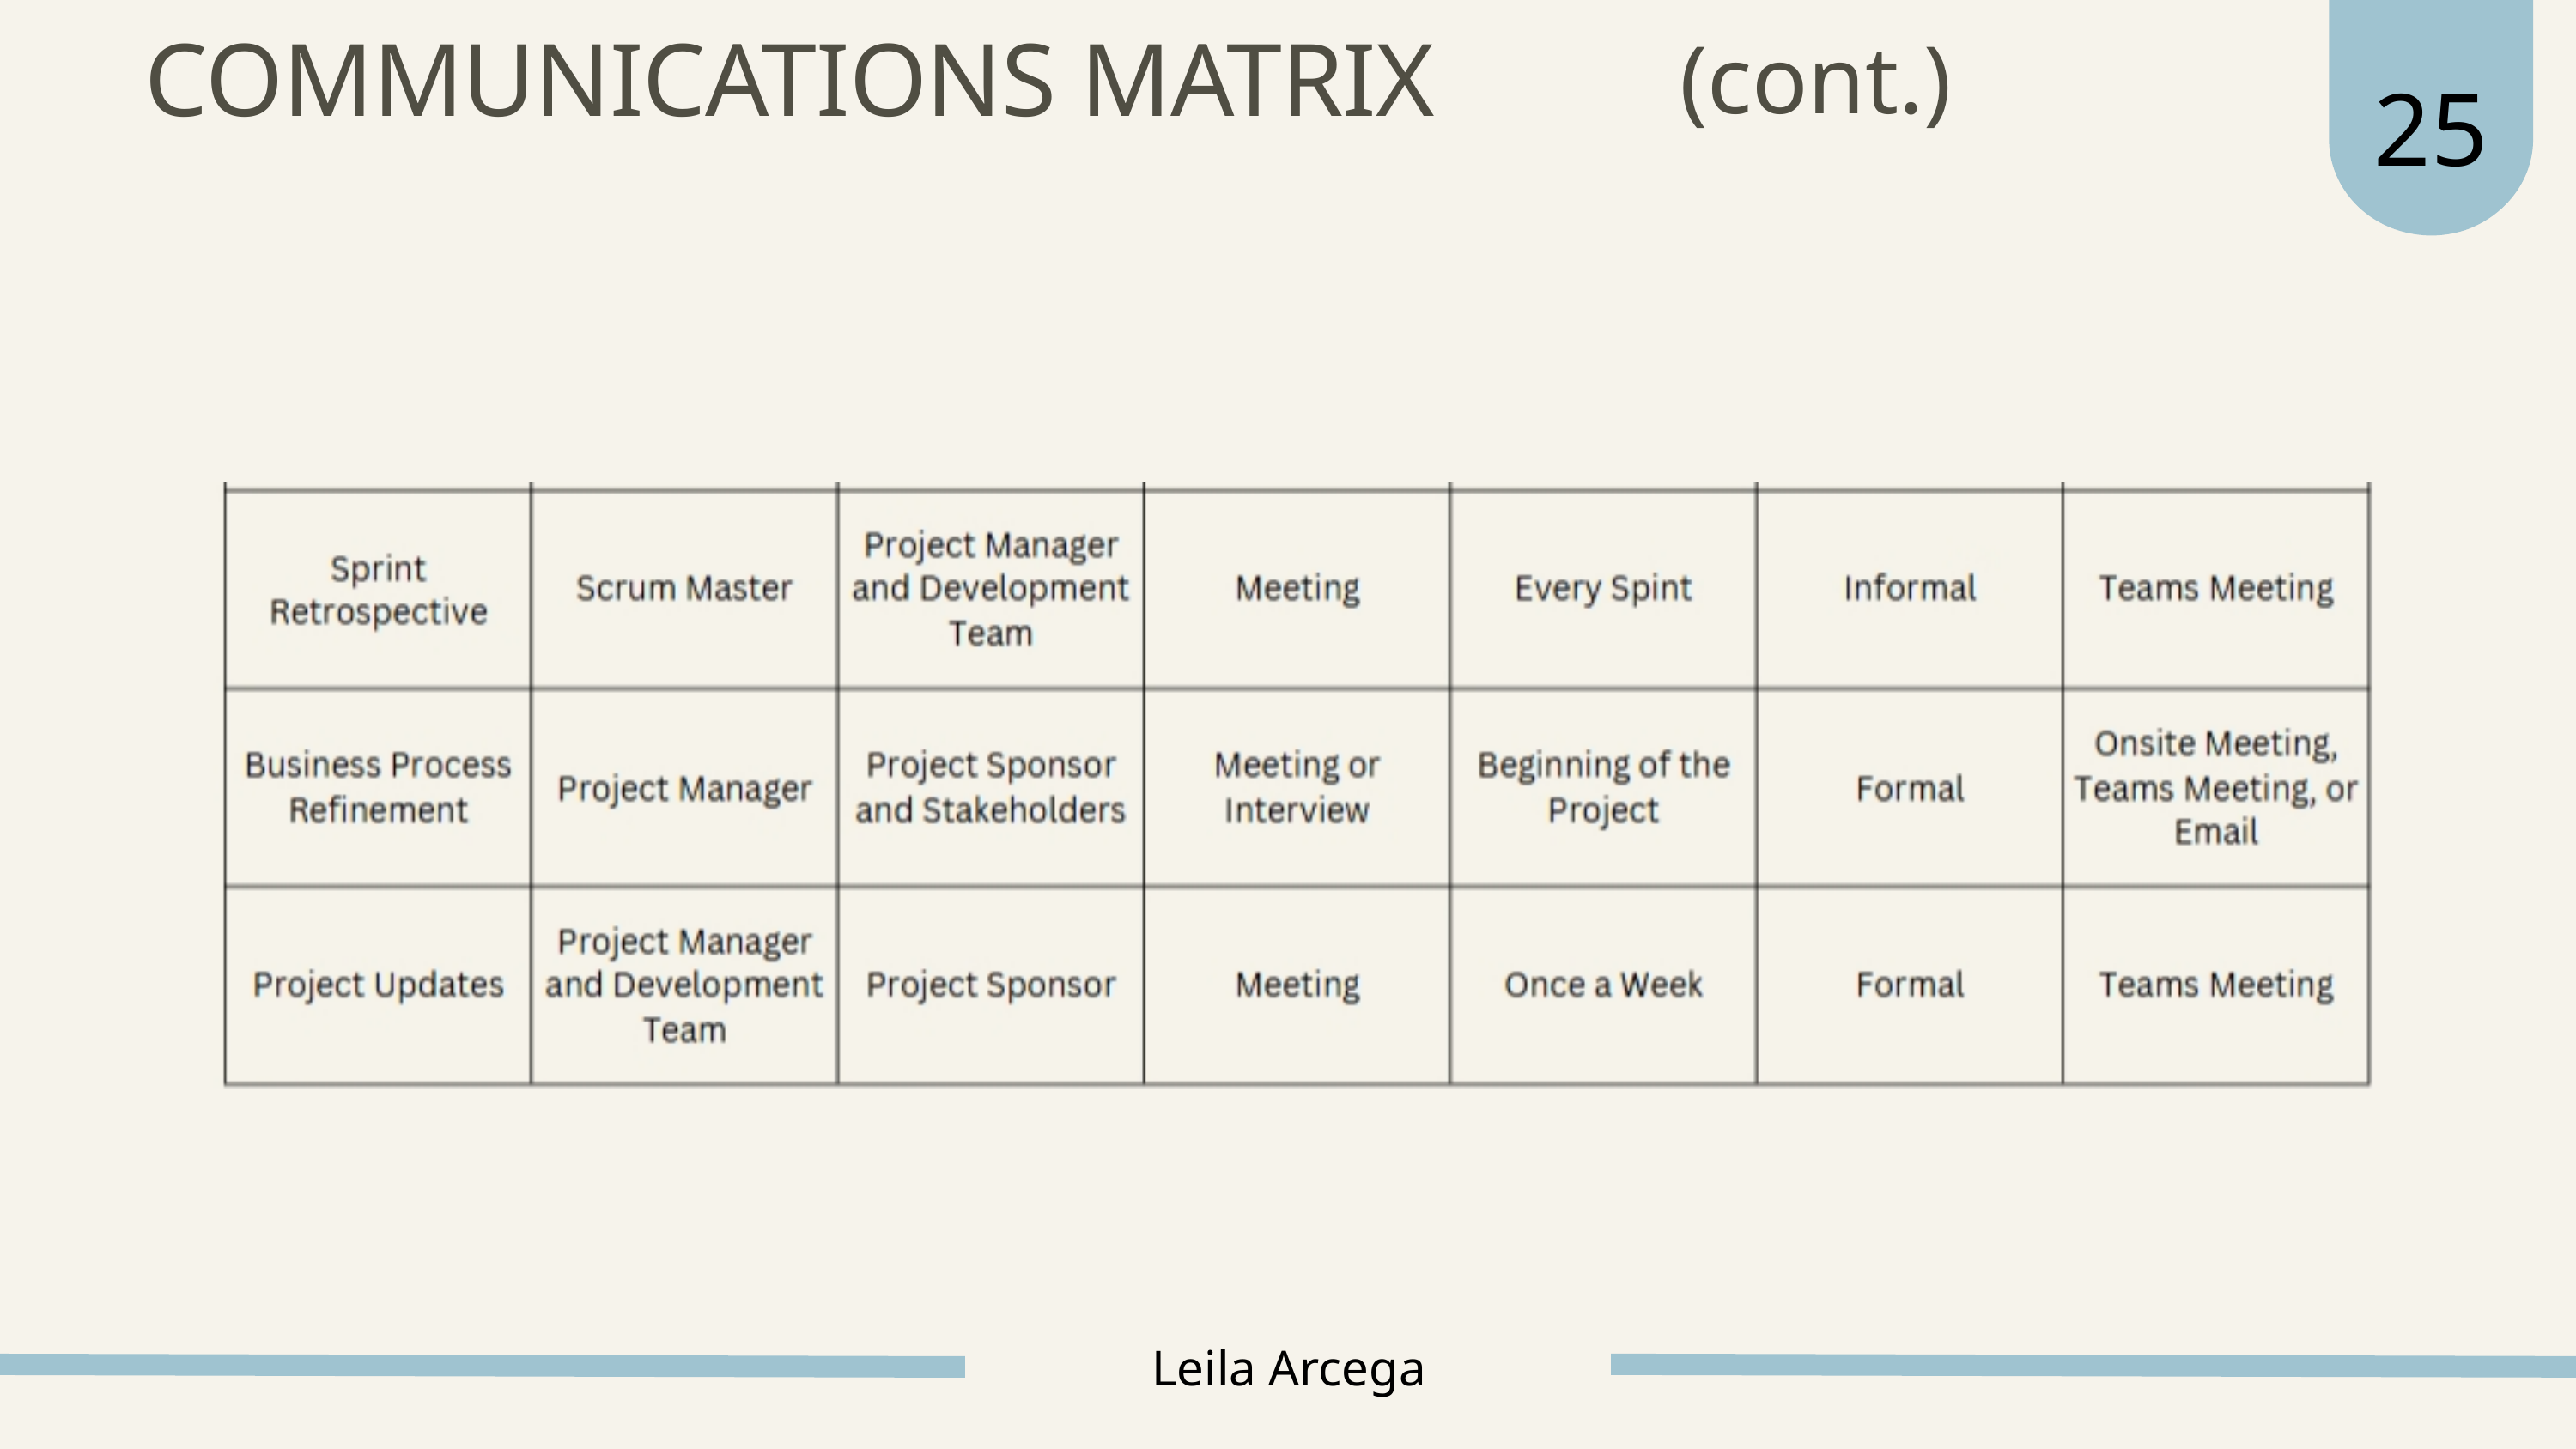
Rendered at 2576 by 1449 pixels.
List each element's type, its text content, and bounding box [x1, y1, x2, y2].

text_box Leila Arcega [804, 1327, 1774, 1396]
text_box COMMUNICATIONS MATRIX [144, 0, 2318, 136]
text_box [210, 482, 2375, 1089]
text_box (cont.) [1680, 2, 1989, 133]
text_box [2320, 0, 2542, 236]
